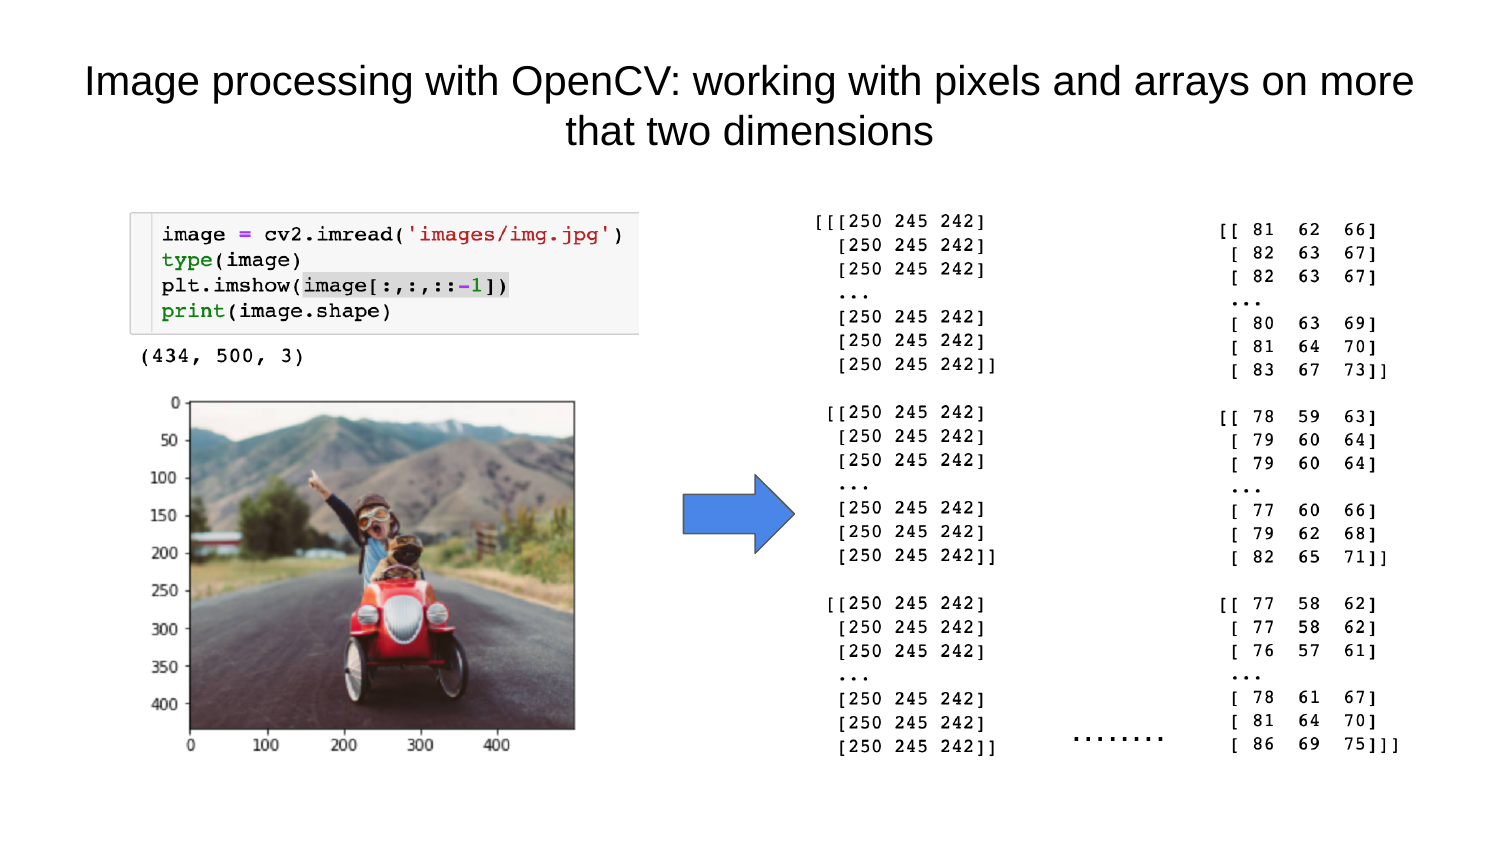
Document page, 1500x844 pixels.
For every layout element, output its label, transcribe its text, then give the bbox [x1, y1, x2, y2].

picture [123, 204, 639, 773]
picture [807, 204, 1009, 773]
title Image processing with OpenCV: working with pixels and arrays on more that two dimensions [51, 90, 1449, 169]
text_box [683, 474, 795, 554]
picture [1209, 206, 1410, 763]
text_box ….…. [1014, 689, 1203, 755]
